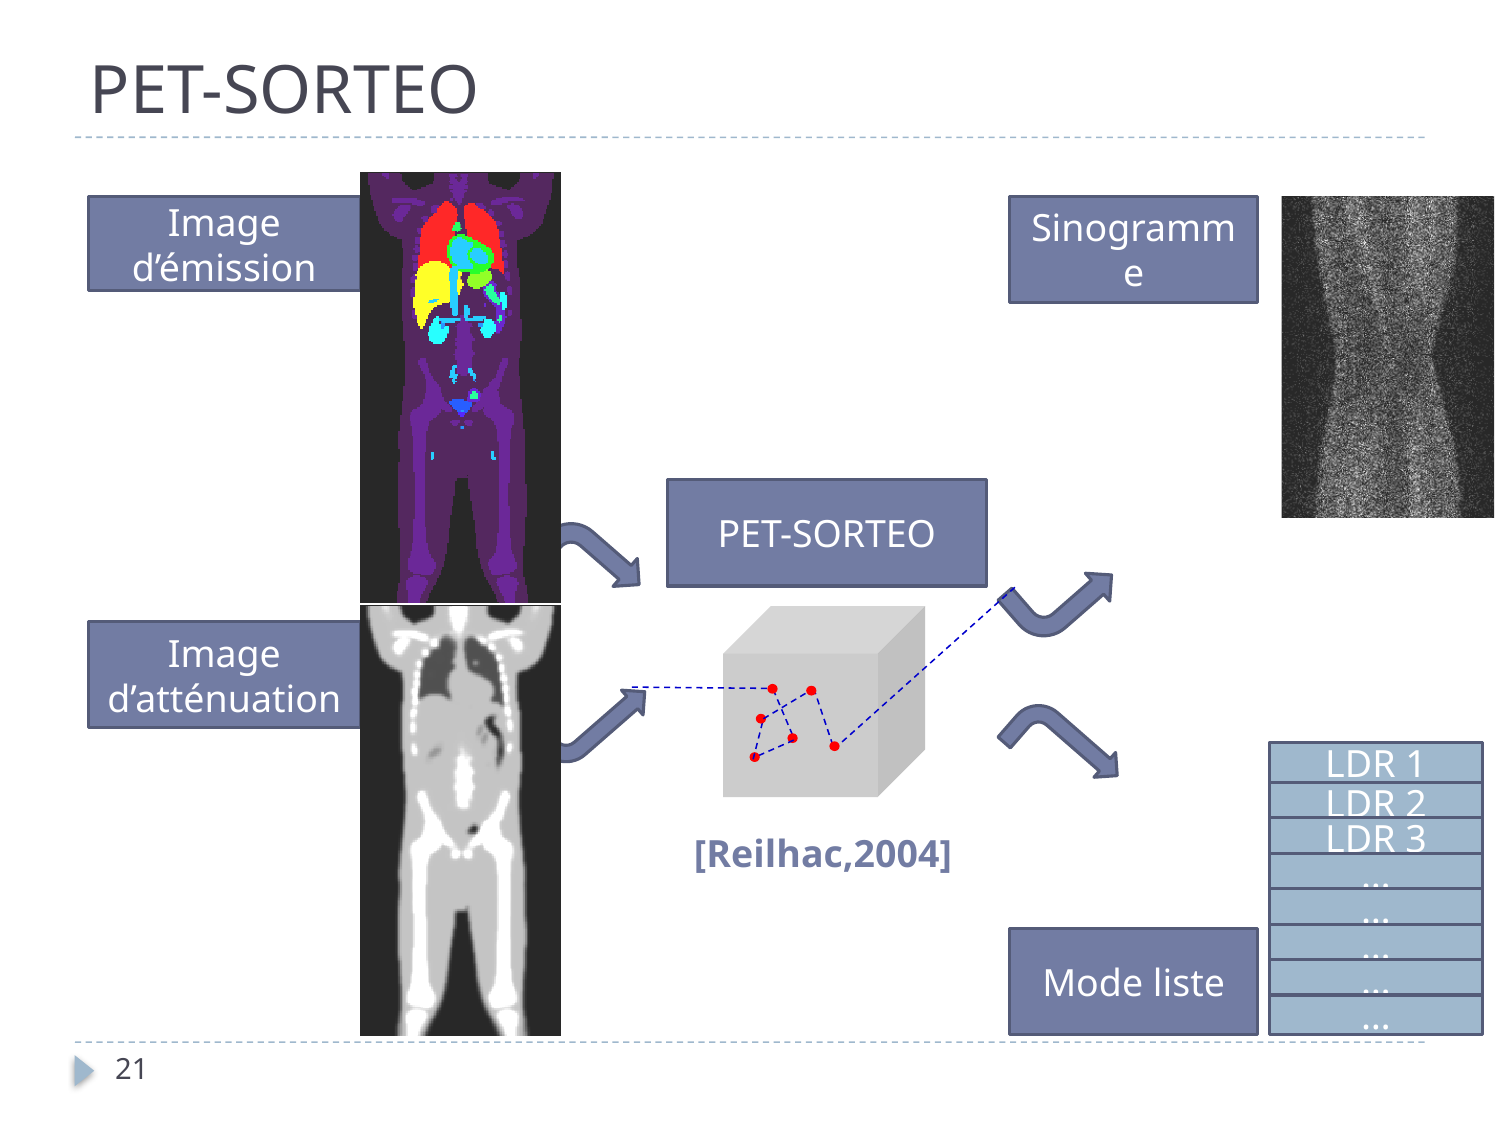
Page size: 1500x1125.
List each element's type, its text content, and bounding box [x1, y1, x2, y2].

picture [359, 605, 562, 1036]
picture [359, 172, 562, 603]
slide_number 21 [100, 1042, 426, 1103]
title PET-SORTEO [75, 0, 1425, 135]
text_box [1023, 704, 1119, 779]
text_box Sinogramme [1008, 195, 1259, 304]
text_box Image d’atténuation [87, 620, 354, 729]
text_box LDR 3 [1268, 816, 1484, 852]
text_box Image d’émission [87, 195, 354, 292]
text_box [Reilhac,2004] [679, 822, 975, 882]
text_box PET-SORTEO [666, 478, 988, 585]
text_box [568, 522, 641, 588]
text_box LDR 2 [1268, 781, 1484, 816]
text_box … [1268, 887, 1484, 923]
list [1281, 195, 1495, 519]
text_box … [1268, 993, 1484, 1036]
text_box LDR 1 [1268, 741, 1484, 781]
text_box … [1268, 852, 1484, 887]
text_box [631, 585, 1017, 798]
text_box [568, 688, 625, 764]
text_box [1023, 571, 1114, 638]
text_box … [1268, 958, 1484, 993]
text_box … [1268, 923, 1484, 958]
text_box Mode liste [1008, 927, 1259, 1036]
